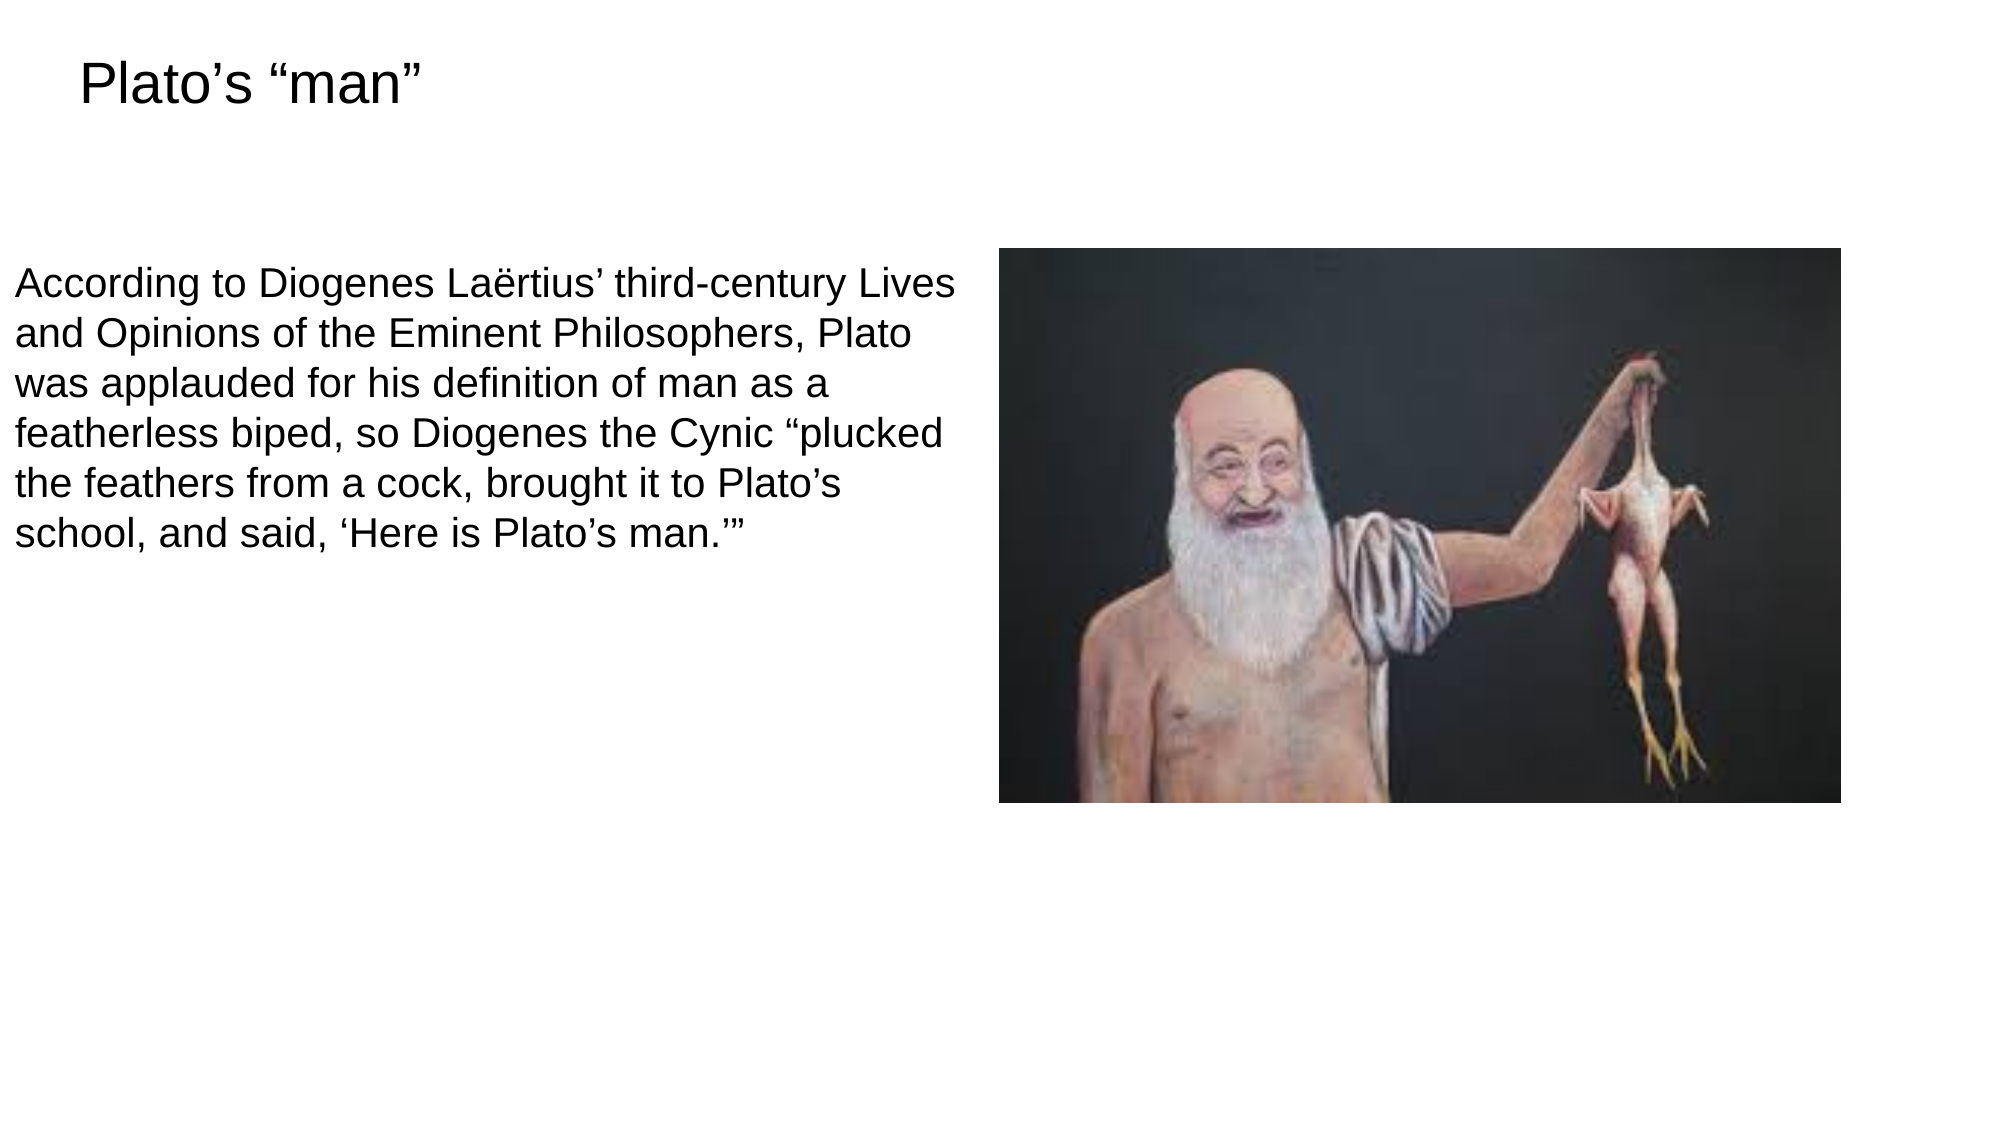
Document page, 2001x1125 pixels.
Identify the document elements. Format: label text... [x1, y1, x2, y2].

picture [999, 248, 1841, 803]
text_box According to Diogenes Laërtius’ third-century Lives and Opinions of the Eminent Philosophers, Plato was applauded for his definition of man as a featherless biped, so Diogenes the Cynic “plucked the feathers from a cock, brought it to Plato’s school, and said, ‘Here is Plato’s man.’” [0, 248, 999, 564]
text_box Plato’s “man” [64, 38, 970, 123]
